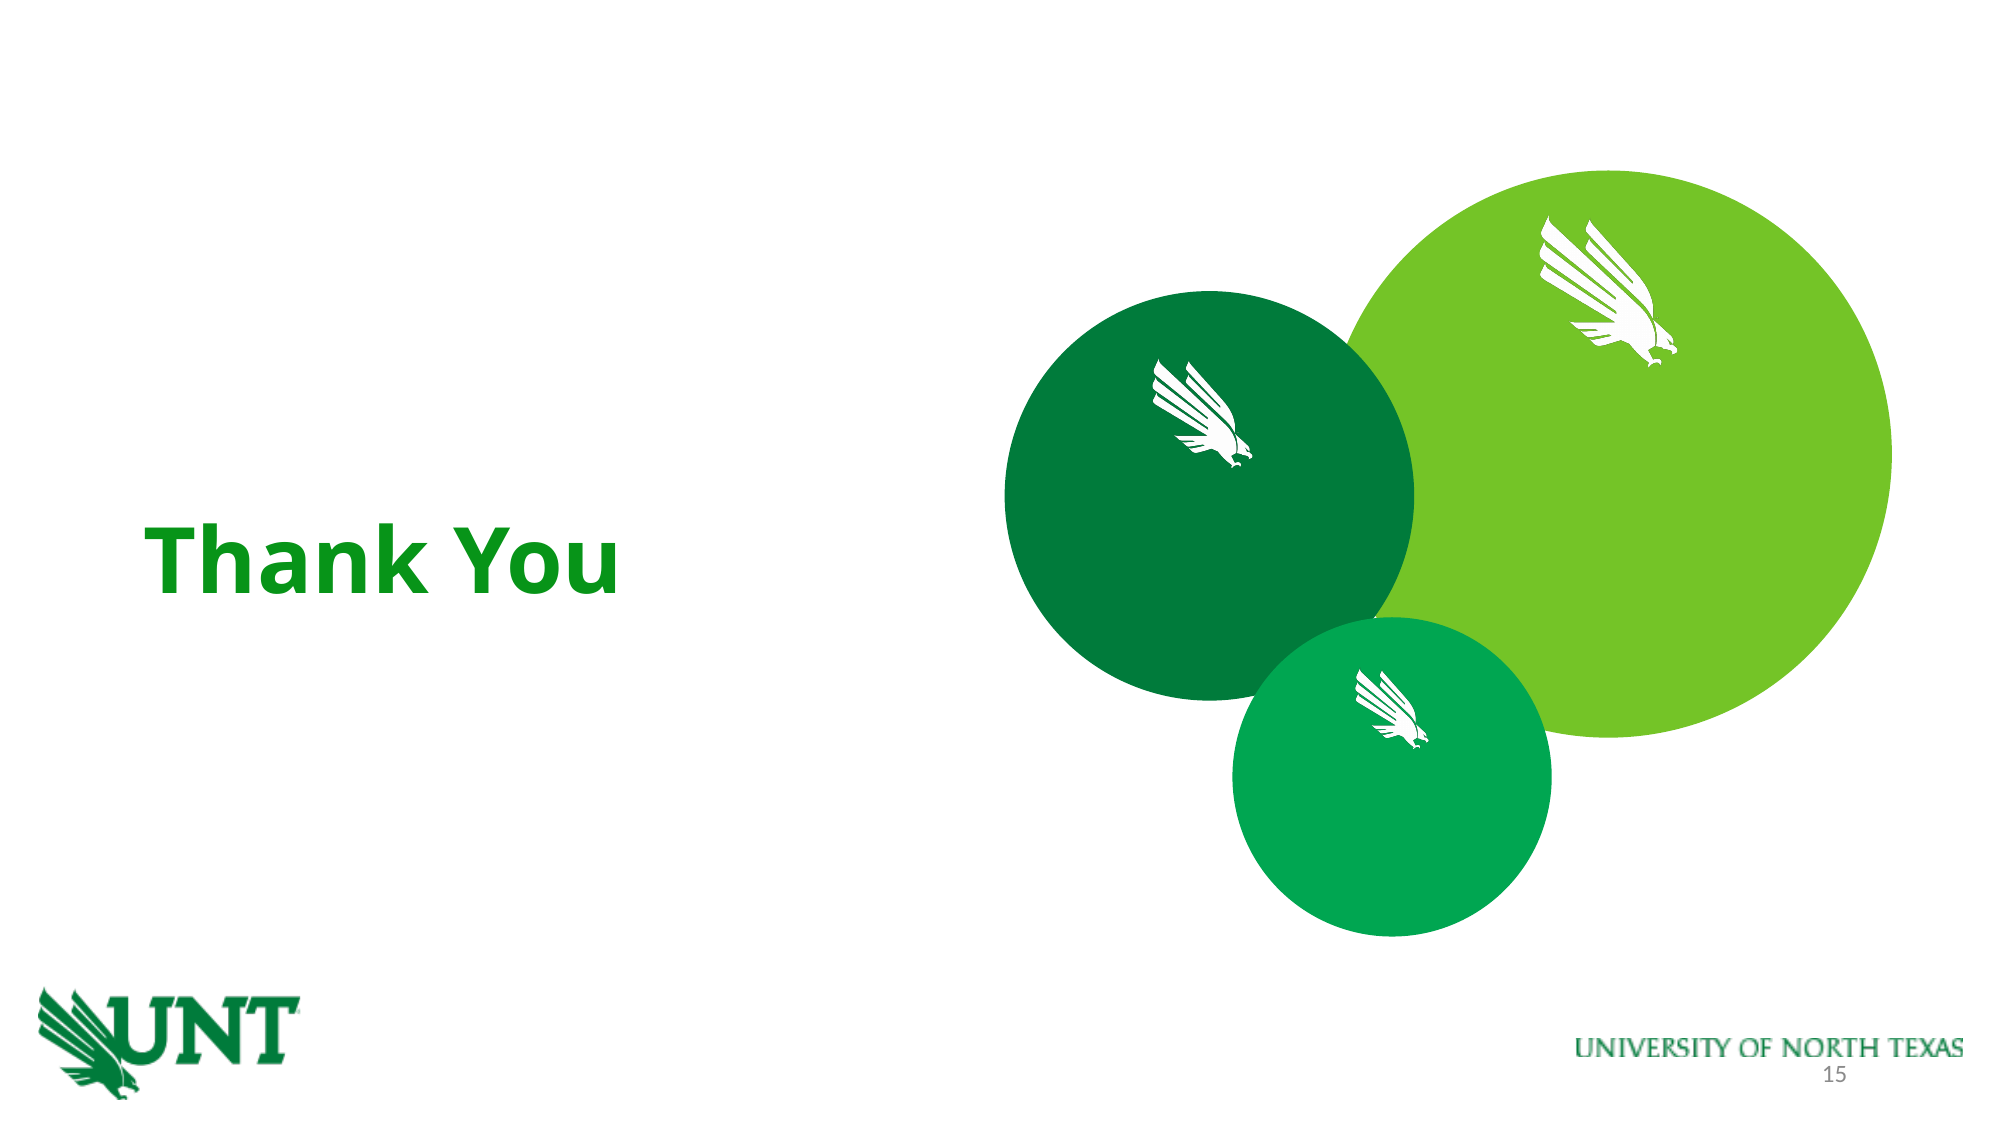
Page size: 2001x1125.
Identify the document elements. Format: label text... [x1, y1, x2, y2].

text_box [1347, 169, 1893, 536]
text_box [1453, 627, 1835, 739]
text_box [1050, 627, 1331, 702]
picture [1355, 667, 1429, 749]
picture [1575, 1038, 1963, 1057]
picture [1539, 214, 1678, 368]
text_box [1003, 290, 1416, 502]
text_box [1231, 627, 1553, 938]
picture [1152, 357, 1253, 468]
title Thank You [128, 502, 1881, 627]
slide_number 15 [1412, 1042, 1863, 1103]
picture [37, 986, 301, 1100]
